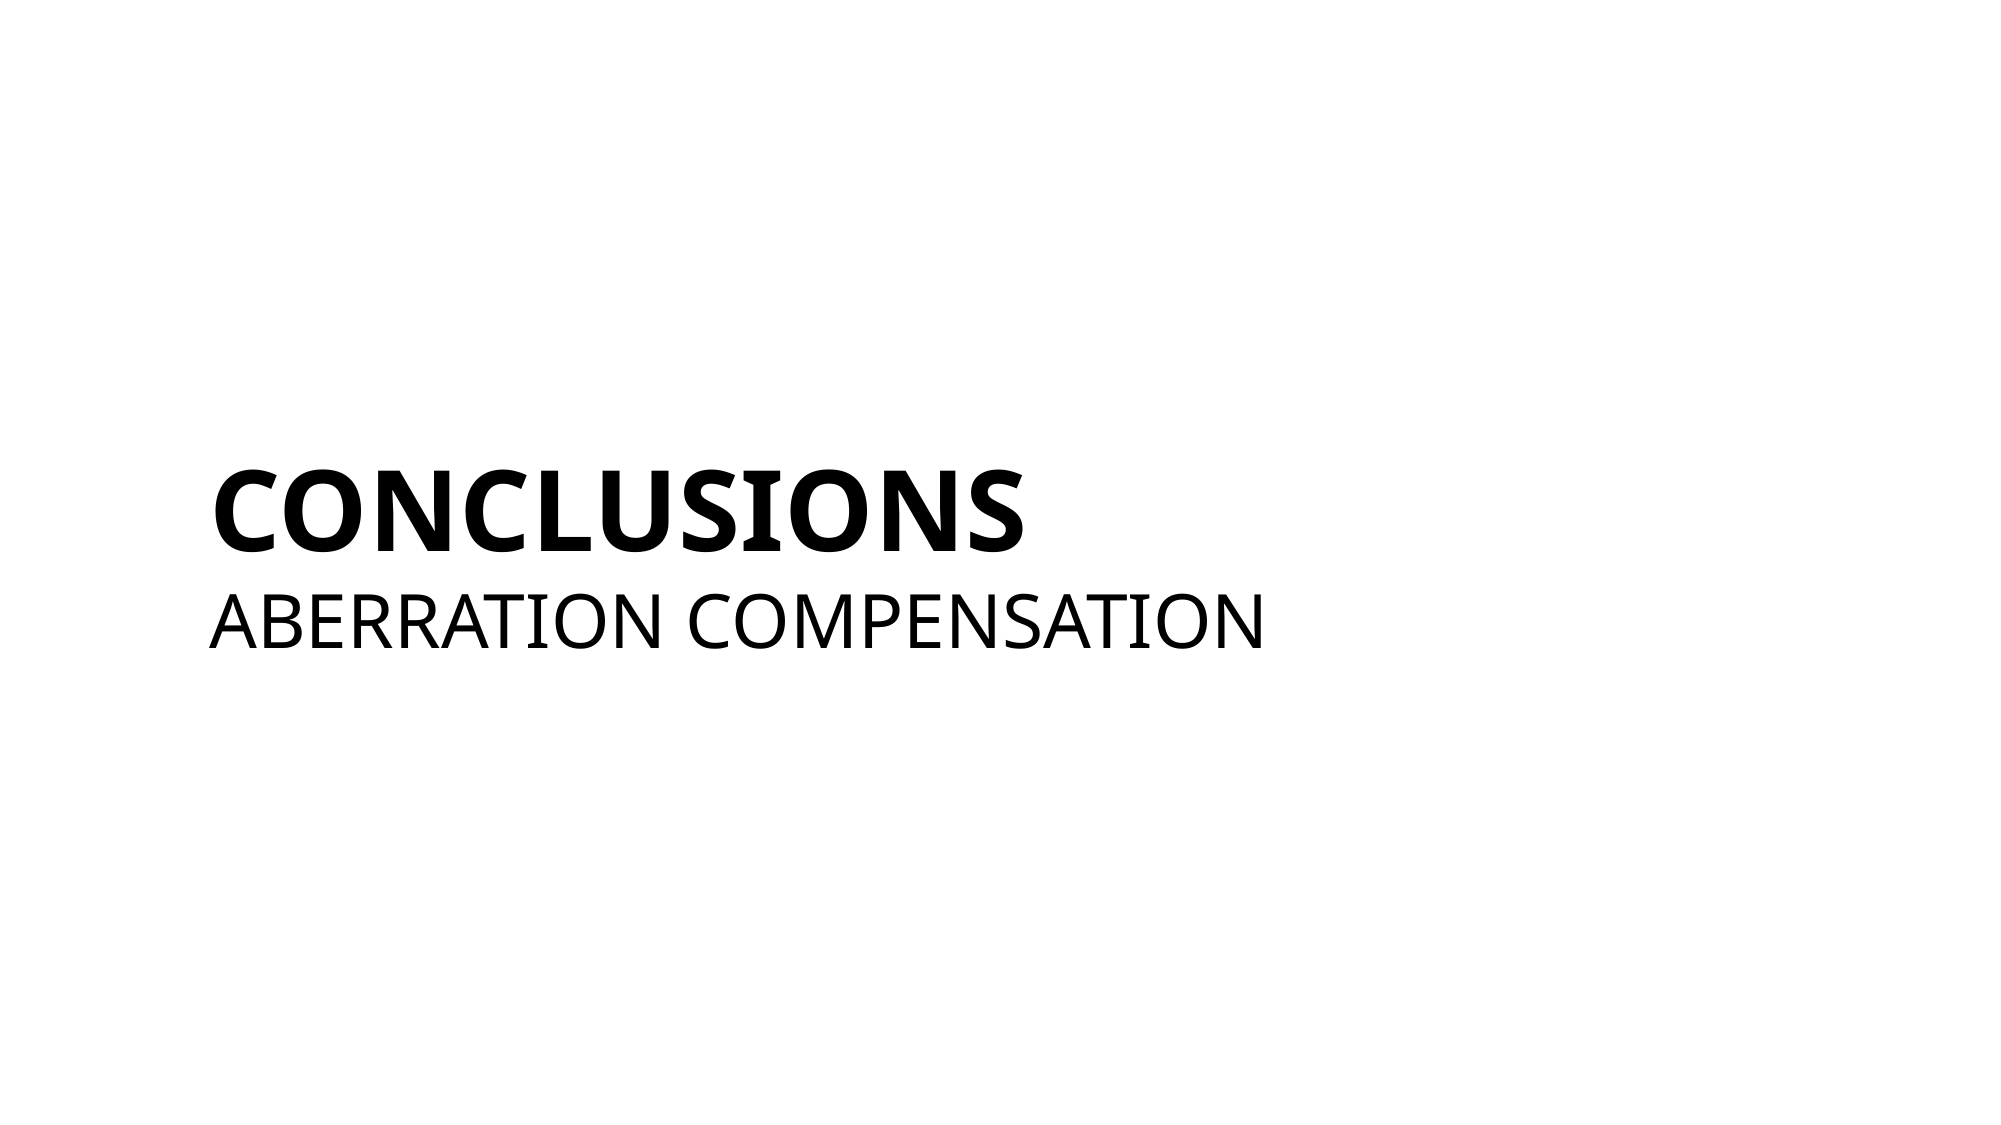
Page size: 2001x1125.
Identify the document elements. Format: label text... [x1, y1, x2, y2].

text_box CONCLUSIONS ABERRATION COMPENSATION [194, 431, 1285, 671]
